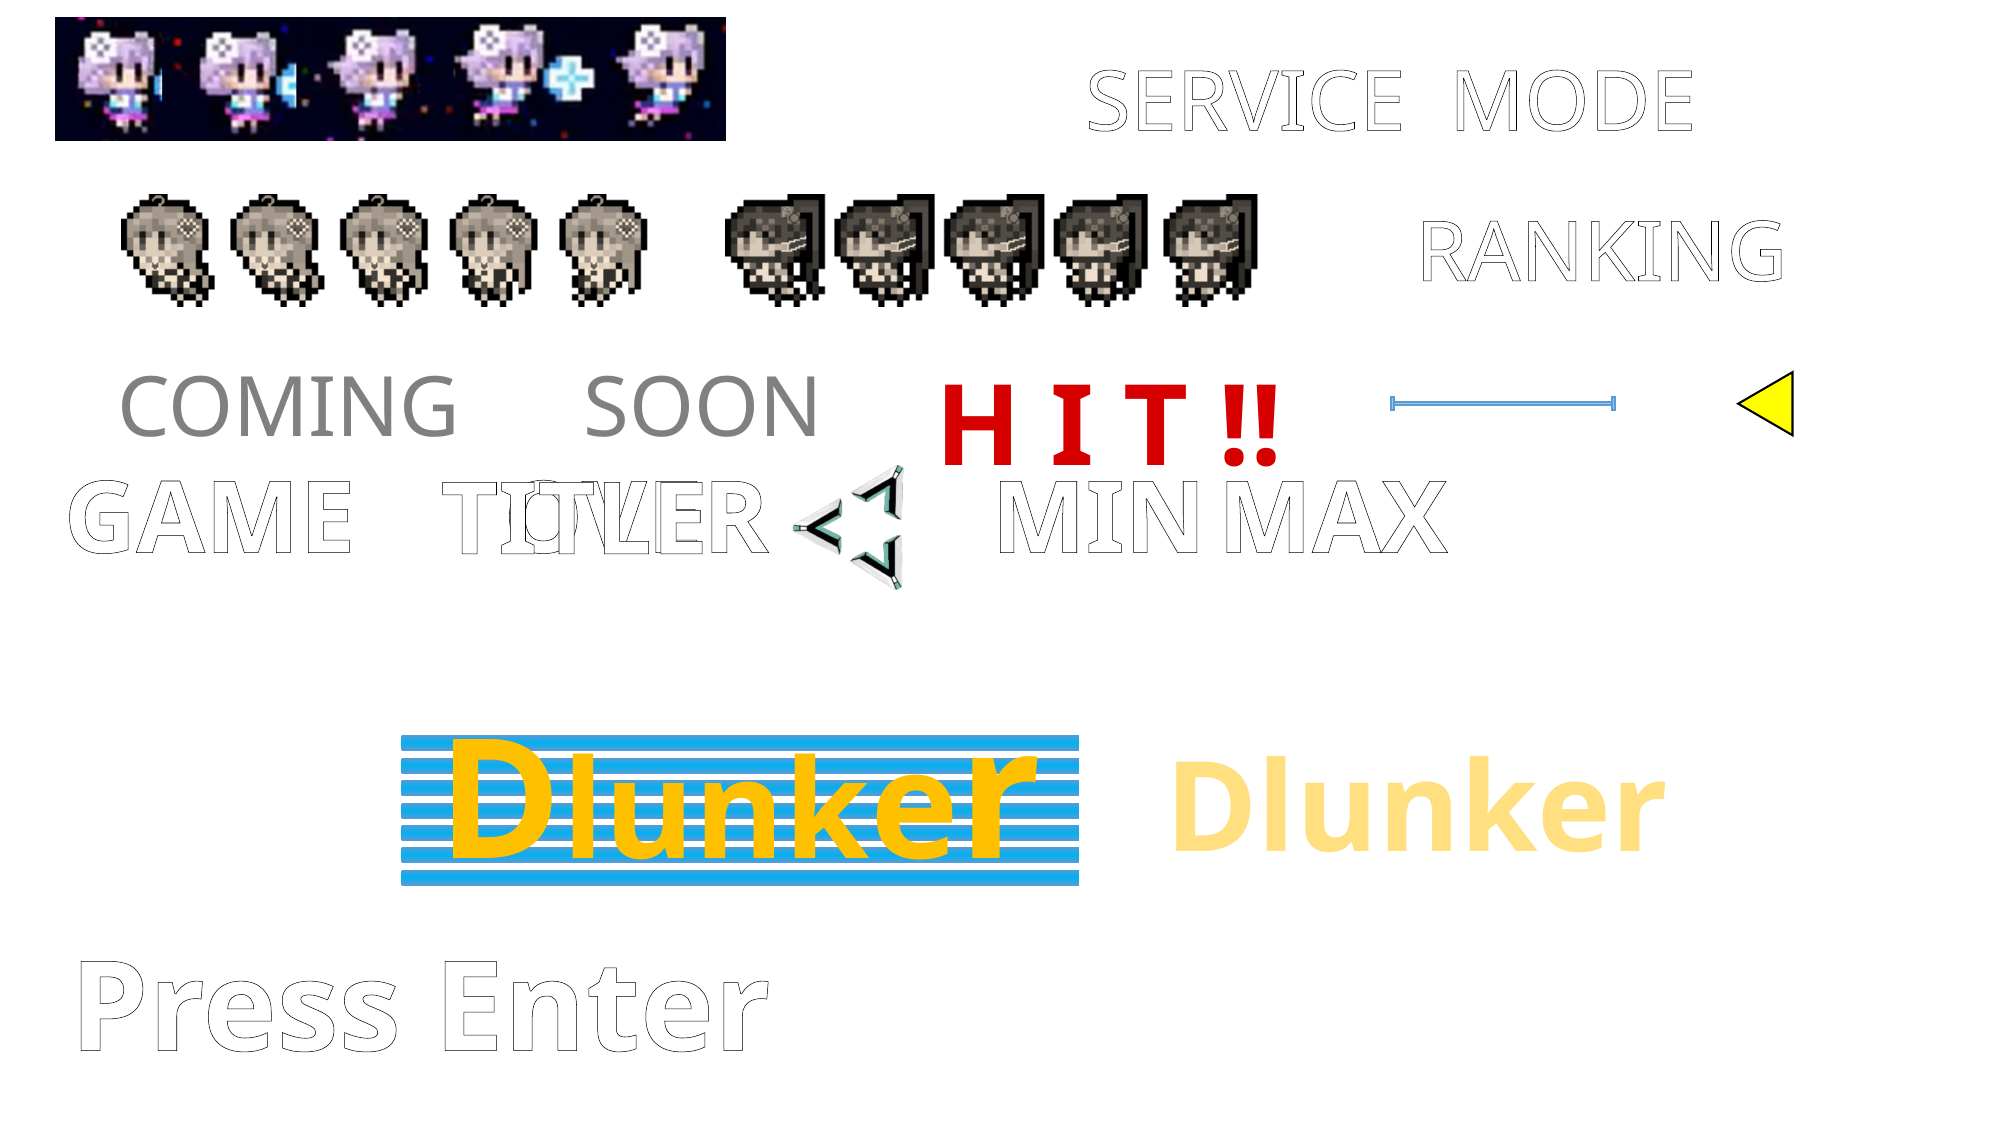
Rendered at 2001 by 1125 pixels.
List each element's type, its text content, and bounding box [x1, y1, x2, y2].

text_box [401, 667, 1080, 905]
text_box MAX [1203, 445, 1463, 580]
text_box COMING SOON [102, 345, 838, 461]
picture [725, 194, 1263, 308]
text_box GAME OVER [49, 445, 784, 580]
text_box MIN [976, 445, 1203, 580]
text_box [1390, 397, 1616, 411]
picture [783, 462, 915, 592]
text_box [1736, 370, 1794, 438]
text_box RANKING [1400, 190, 1803, 305]
text_box H I T ‼ [920, 345, 1298, 496]
picture [121, 194, 660, 308]
text_box TITLE [425, 446, 724, 581]
text_box Press Enter [55, 918, 786, 1084]
text_box SERVICE MODE [1070, 39, 1712, 155]
text_box Dlunker [1150, 718, 1684, 884]
picture [55, 16, 726, 141]
